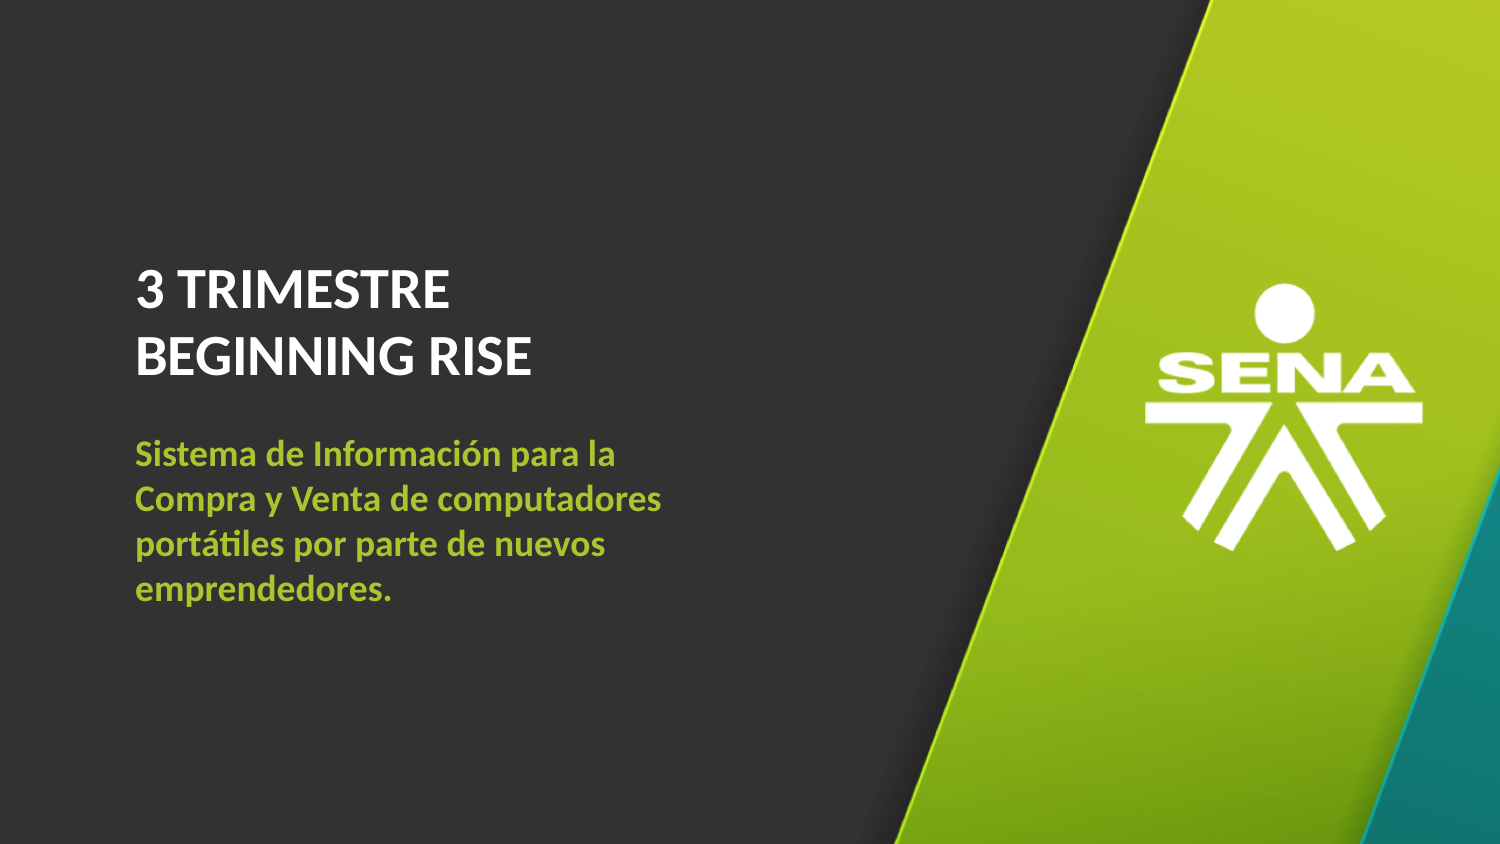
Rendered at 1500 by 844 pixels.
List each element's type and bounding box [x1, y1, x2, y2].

text_box [119, 242, 848, 396]
text_box [120, 421, 729, 617]
picture [0, 0, 1500, 844]
